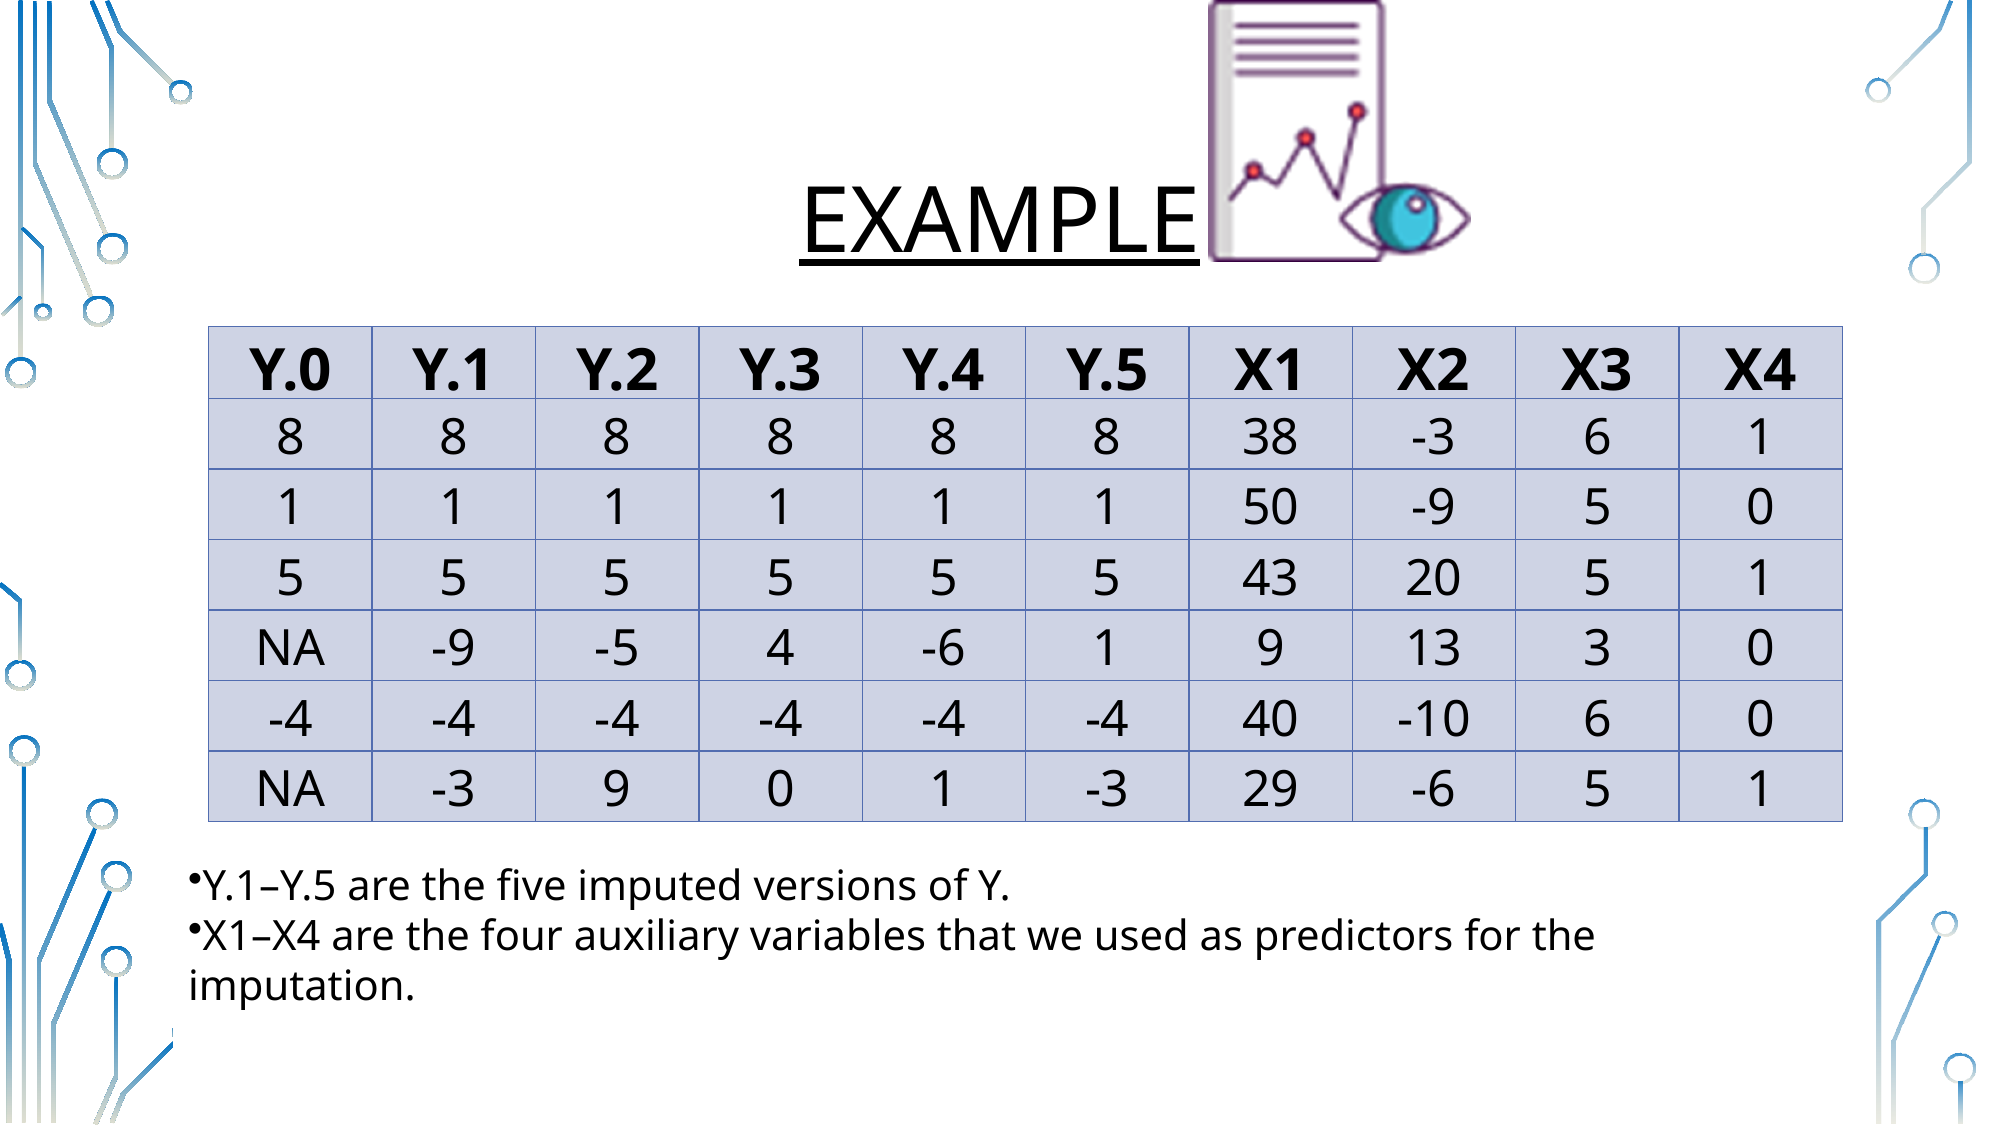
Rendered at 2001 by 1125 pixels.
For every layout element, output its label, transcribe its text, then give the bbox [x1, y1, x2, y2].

table_cell NA [209, 611, 371, 680]
table_cell -10 [1353, 681, 1515, 750]
table_cell 8 [536, 399, 698, 468]
table_cell 40 [1190, 681, 1352, 750]
table_cell 5 [1516, 470, 1678, 539]
table_cell -5 [536, 611, 698, 680]
table_cell 1 [1680, 399, 1842, 468]
table_cell -4 [1026, 681, 1188, 750]
table_cell 1 [536, 470, 698, 539]
table_cell 1 [1680, 752, 1842, 821]
table_cell 8 [1026, 399, 1188, 468]
table_cell -9 [1353, 470, 1515, 539]
table_cell 43 [1190, 540, 1352, 609]
table_header Y.4 [863, 327, 1025, 398]
text_box Y.1–Y.5 are the five imputed versions of Y. X1–X4 are the four auxiliary variables that we used as predictors for the imputation. [173, 801, 1764, 1067]
table_header X2 [1353, 327, 1515, 398]
table_cell 0 [1680, 611, 1842, 680]
table_cell 8 [700, 399, 862, 468]
table_cell 1 [1026, 470, 1188, 539]
table_cell 5 [536, 540, 698, 609]
table_cell -4 [700, 681, 862, 750]
table_cell 1 [373, 470, 535, 539]
picture [1208, 0, 1471, 262]
table_cell 29 [1190, 752, 1352, 821]
table_header Y.5 [1026, 327, 1188, 398]
table_cell 5 [863, 540, 1025, 609]
table_cell 6 [1516, 399, 1678, 468]
table_cell 0 [1680, 681, 1842, 750]
table_cell 3 [1516, 611, 1678, 680]
table_cell 1 [700, 470, 862, 539]
table_cell 20 [1353, 540, 1515, 609]
table_cell -9 [373, 611, 535, 680]
table_cell 1 [209, 470, 371, 539]
table_cell 50 [1190, 470, 1352, 539]
table_cell -3 [1026, 752, 1188, 821]
table_cell 1 [1026, 611, 1188, 680]
table_cell 5 [1516, 540, 1678, 609]
table_cell -4 [863, 681, 1025, 750]
table_header Y.1 [373, 327, 535, 398]
table_cell -6 [1353, 752, 1515, 821]
table_cell 5 [1026, 540, 1188, 609]
table_cell -4 [536, 681, 698, 750]
table_header X1 [1190, 327, 1352, 398]
table_cell 5 [373, 540, 535, 609]
table_cell NA [209, 752, 371, 821]
table_cell 6 [1516, 681, 1678, 750]
table_header Y.2 [536, 327, 698, 398]
table_cell -3 [1353, 399, 1515, 468]
table_cell 1 [1680, 540, 1842, 609]
table_header Y.3 [700, 327, 862, 398]
table_cell 5 [700, 540, 862, 609]
table_cell 9 [1190, 611, 1352, 680]
table_header X4 [1680, 327, 1842, 398]
table_cell 4 [700, 611, 862, 680]
table_cell 5 [1516, 752, 1678, 821]
table_cell 0 [1680, 470, 1842, 539]
table_cell 1 [863, 752, 1025, 821]
table_cell 9 [536, 752, 698, 821]
table_cell -3 [373, 752, 535, 821]
table_cell 13 [1353, 611, 1515, 680]
table_cell 8 [373, 399, 535, 468]
table_cell 8 [209, 399, 371, 468]
table_cell -6 [863, 611, 1025, 680]
table_header X3 [1516, 327, 1678, 398]
table_cell 0 [700, 752, 862, 821]
table_cell 8 [863, 399, 1025, 468]
table_header Y.0 [209, 327, 371, 398]
table_cell 38 [1190, 399, 1352, 468]
table_cell 5 [209, 540, 371, 609]
table_cell -4 [209, 681, 371, 750]
title Example [187, 101, 1813, 344]
table_cell 1 [863, 470, 1025, 539]
table_cell -4 [373, 681, 535, 750]
